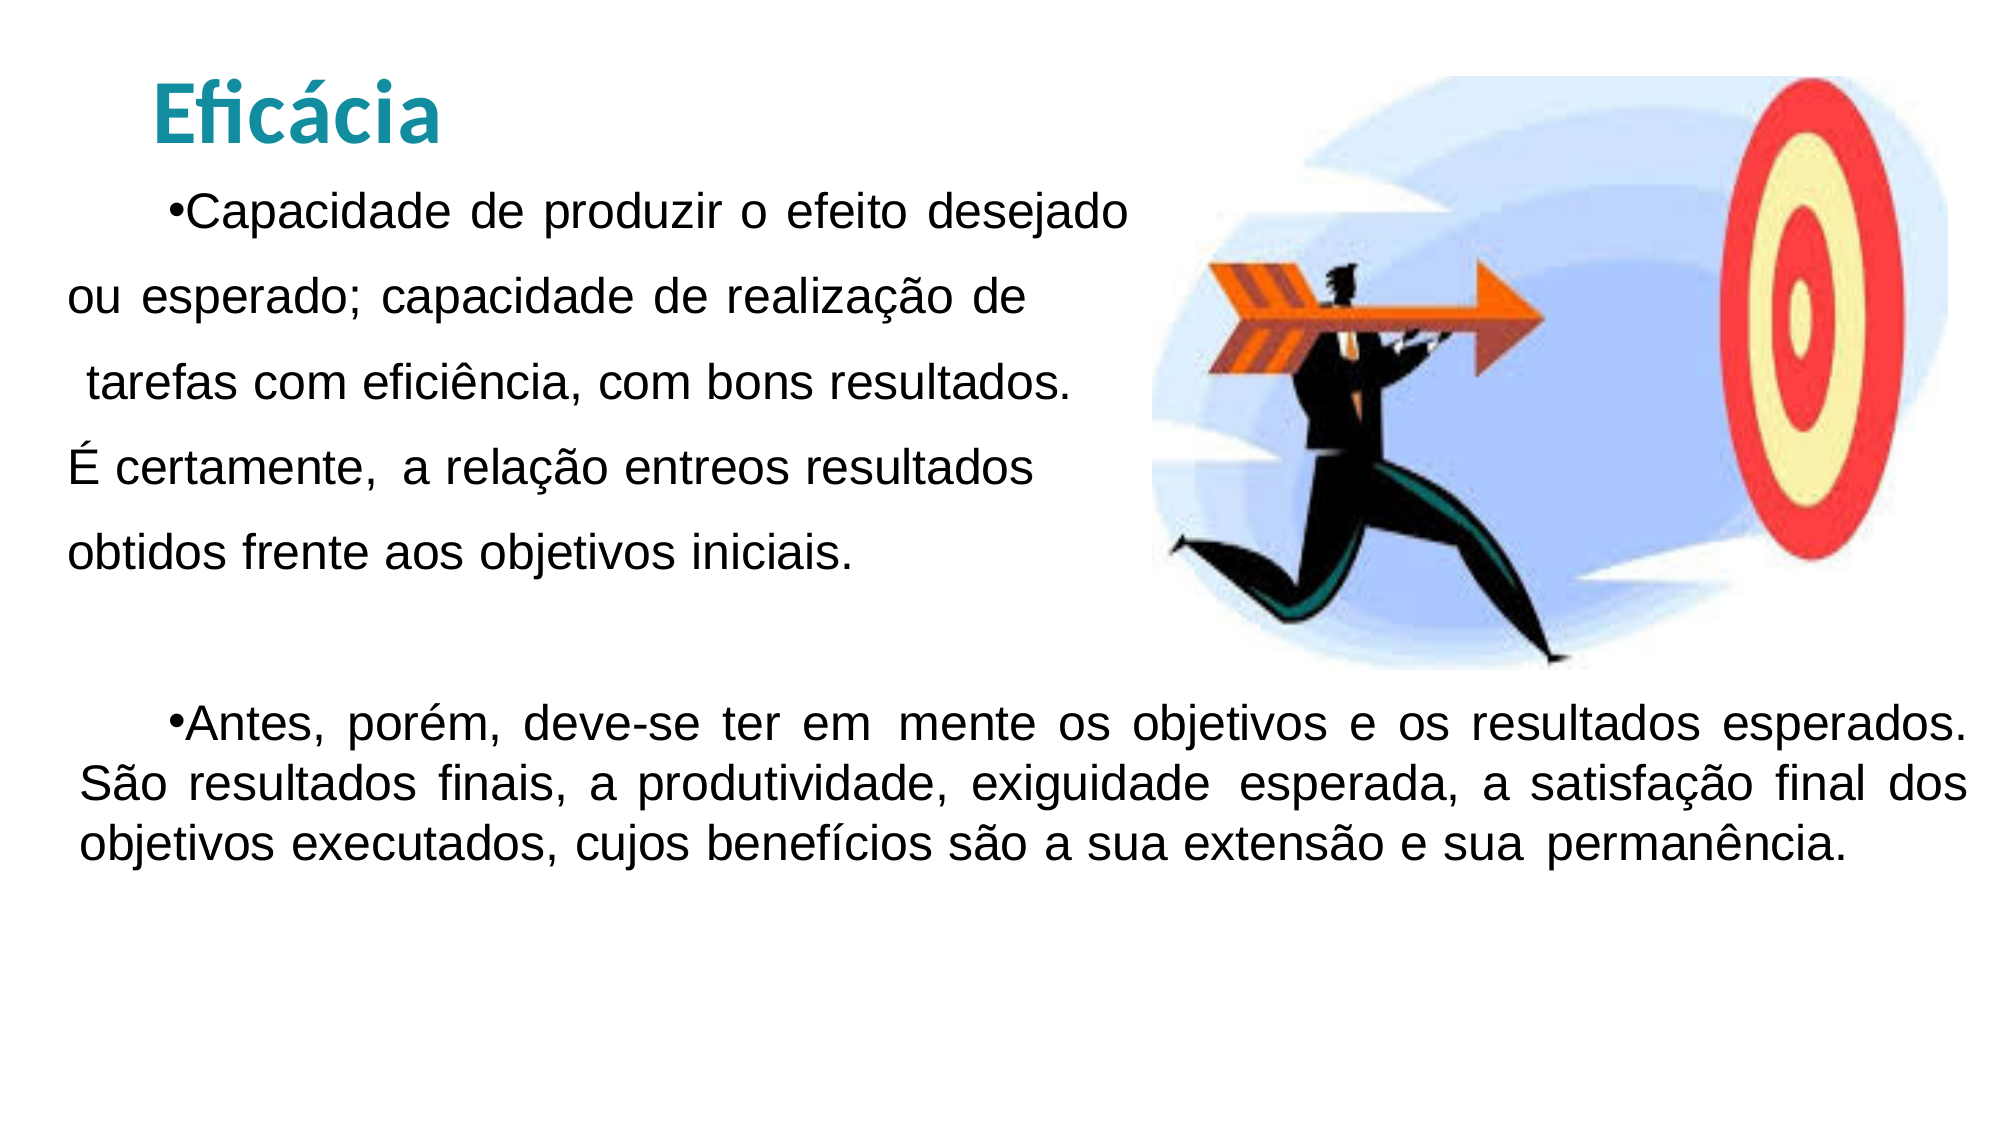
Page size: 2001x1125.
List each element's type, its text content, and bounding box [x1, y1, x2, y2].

title Eficácia [137, 59, 1863, 171]
picture [1152, 76, 1948, 670]
list Capacidade de produzir o efeito desejado ou esperado; capacidade de realização de tarefas com eficiência, com bons resultados. É certamente, a relação entreos resultados obtidos frente aos objetivos iniciais. Antes, porém, deve-se ter em mente os objetivos e os resultados esperados. São resultados finais, a produtividade, exiguidade esperada, a satisfação final dos objetivos executados, cujos benefícios são a sua extensão e sua permanência. [52, 171, 1984, 1014]
